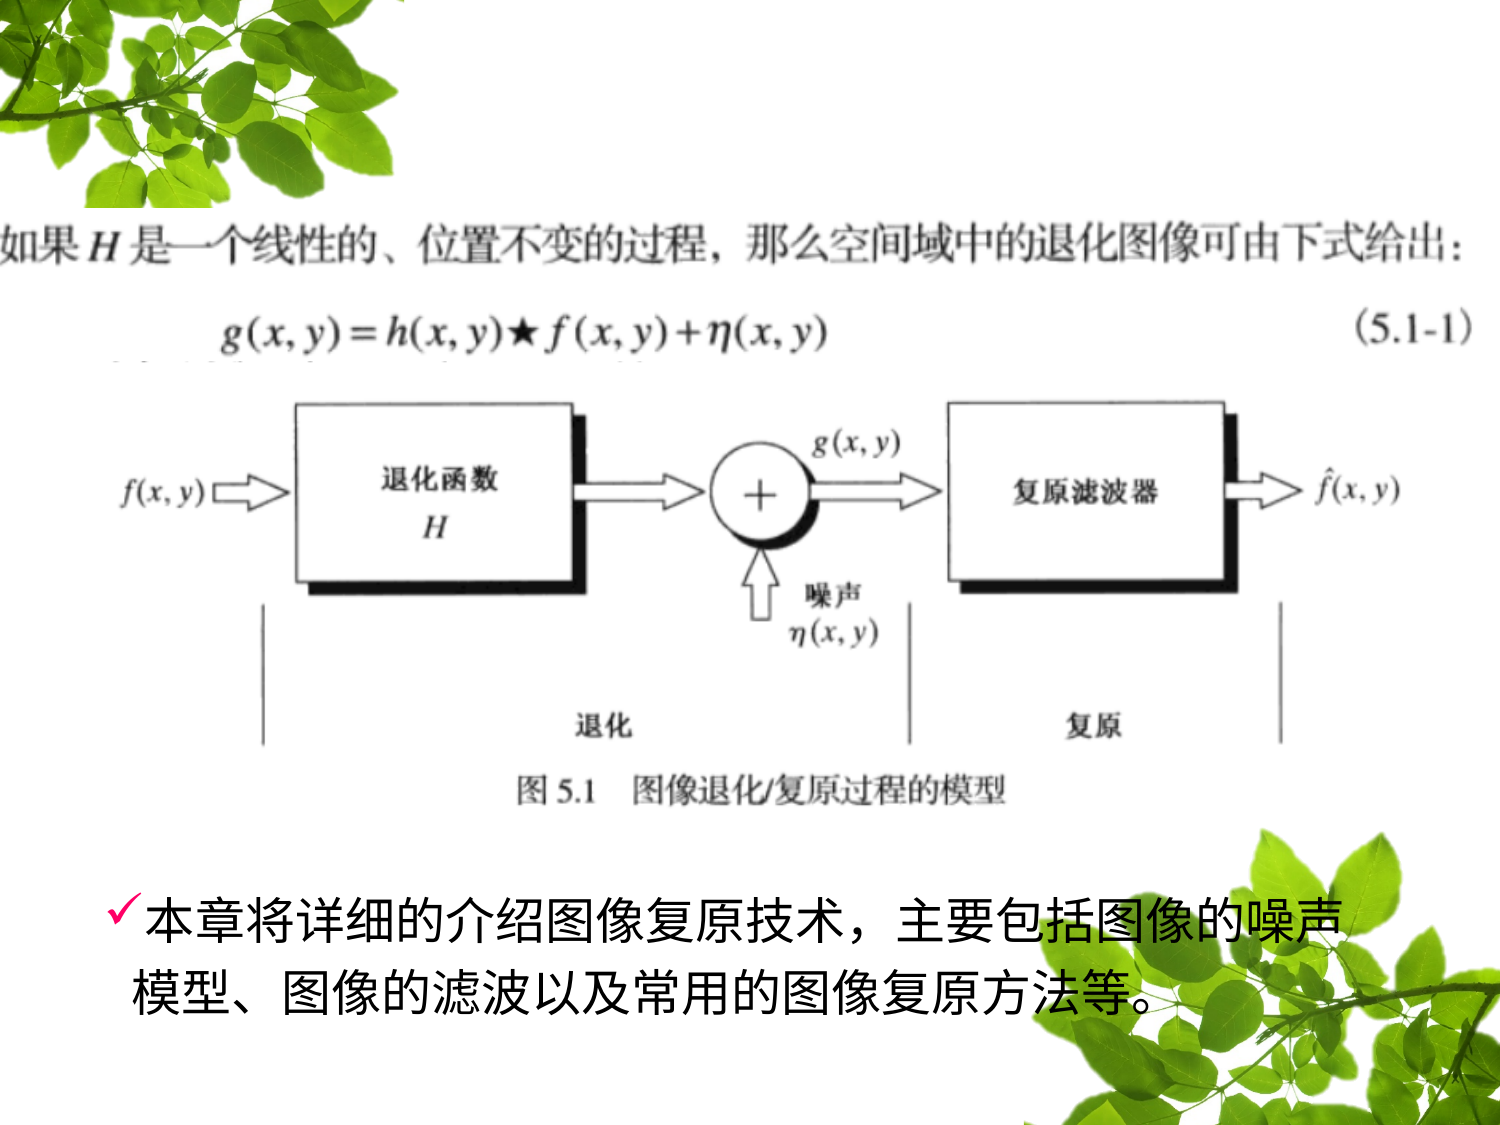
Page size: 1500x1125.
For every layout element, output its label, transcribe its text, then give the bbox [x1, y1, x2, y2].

picture [0, 0, 1496, 823]
picture [1023, 827, 1500, 1125]
list 本章将详细的介绍图像复原技术，主要包括图像的噪声模型、图像的滤波以及常用的图像复原方法等。 [88, 869, 1383, 1125]
